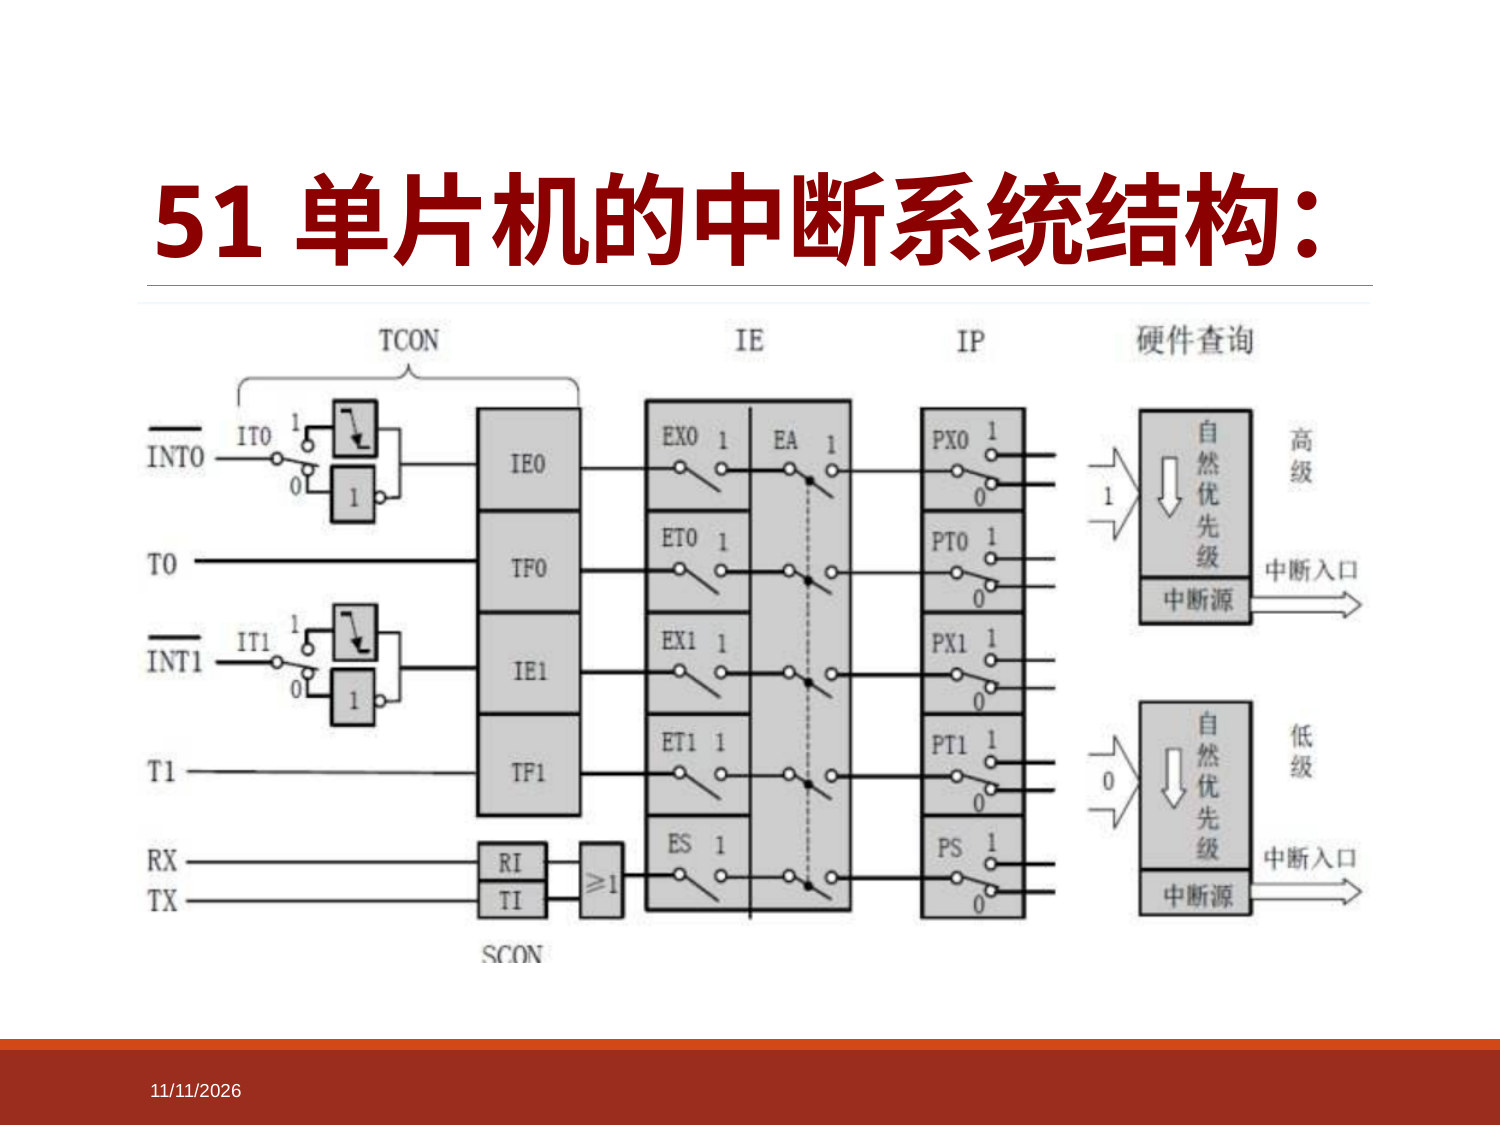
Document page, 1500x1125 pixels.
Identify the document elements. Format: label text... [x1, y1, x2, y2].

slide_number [135, 1059, 440, 1120]
title 51单片机的中断系统结构： [135, 47, 1373, 285]
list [137, 302, 1371, 964]
